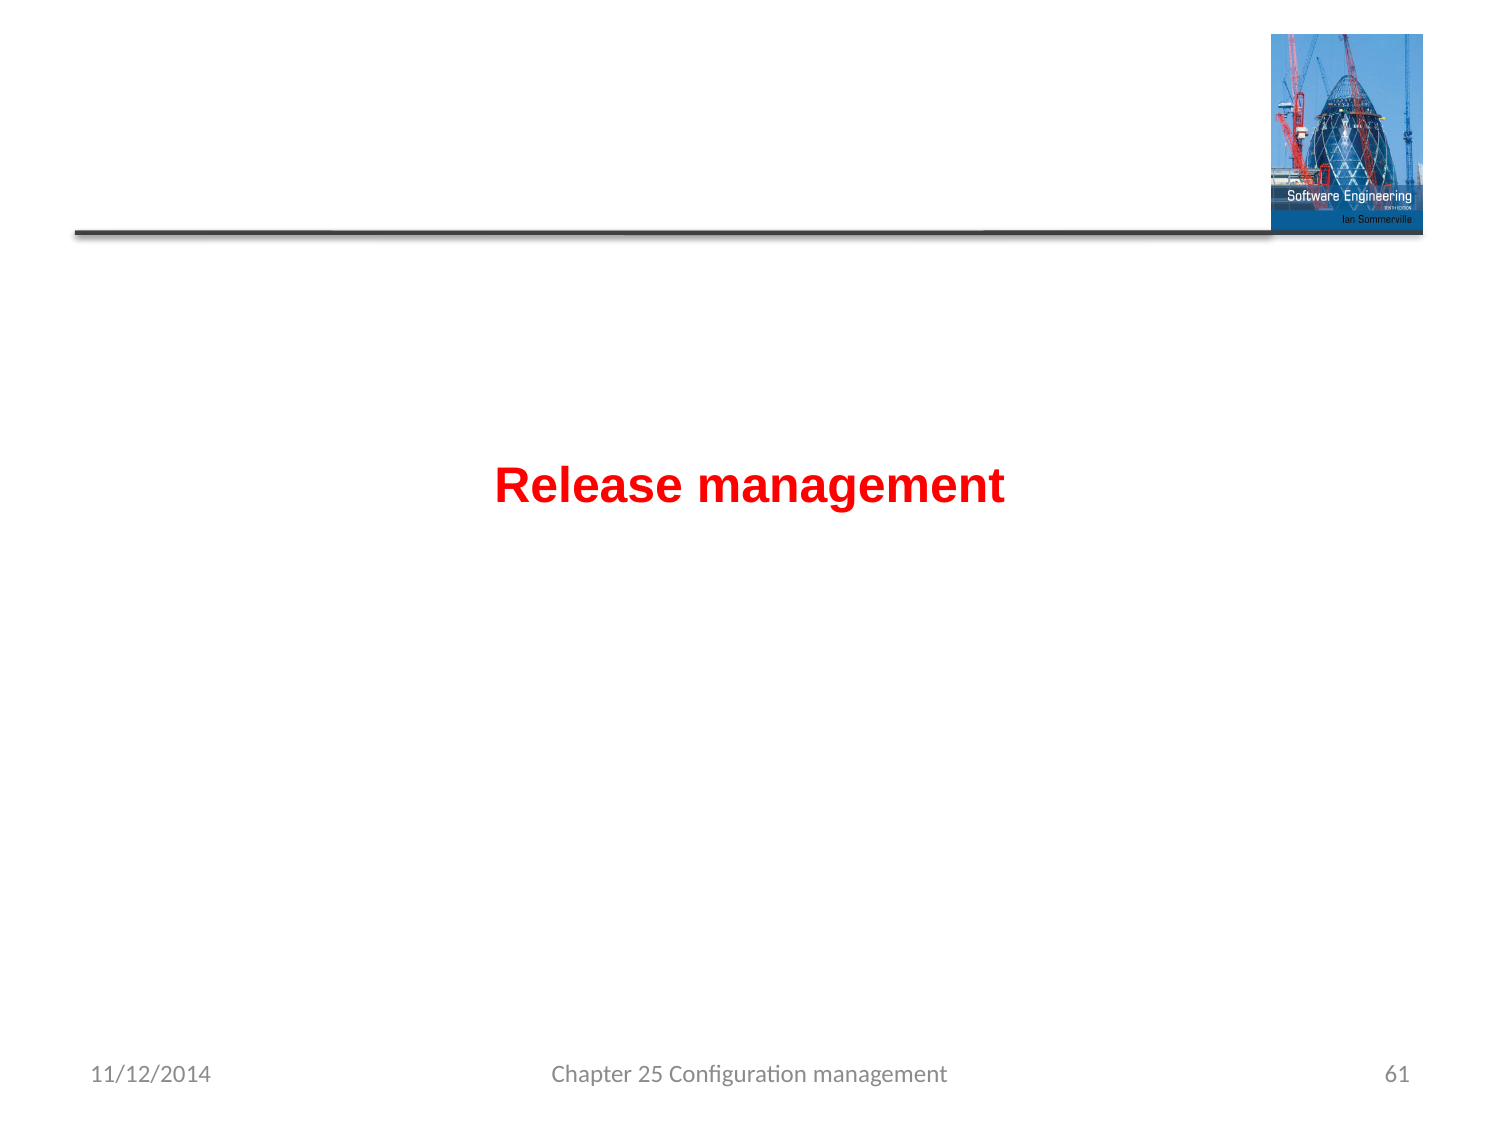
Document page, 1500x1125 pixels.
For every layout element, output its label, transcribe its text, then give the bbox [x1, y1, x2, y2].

picture [1271, 34, 1423, 230]
title Release management [74, 388, 1426, 577]
footer Chapter 25 Configuration management [512, 1042, 988, 1103]
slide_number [75, 1042, 425, 1103]
slide_number 61 [1074, 1042, 1425, 1103]
